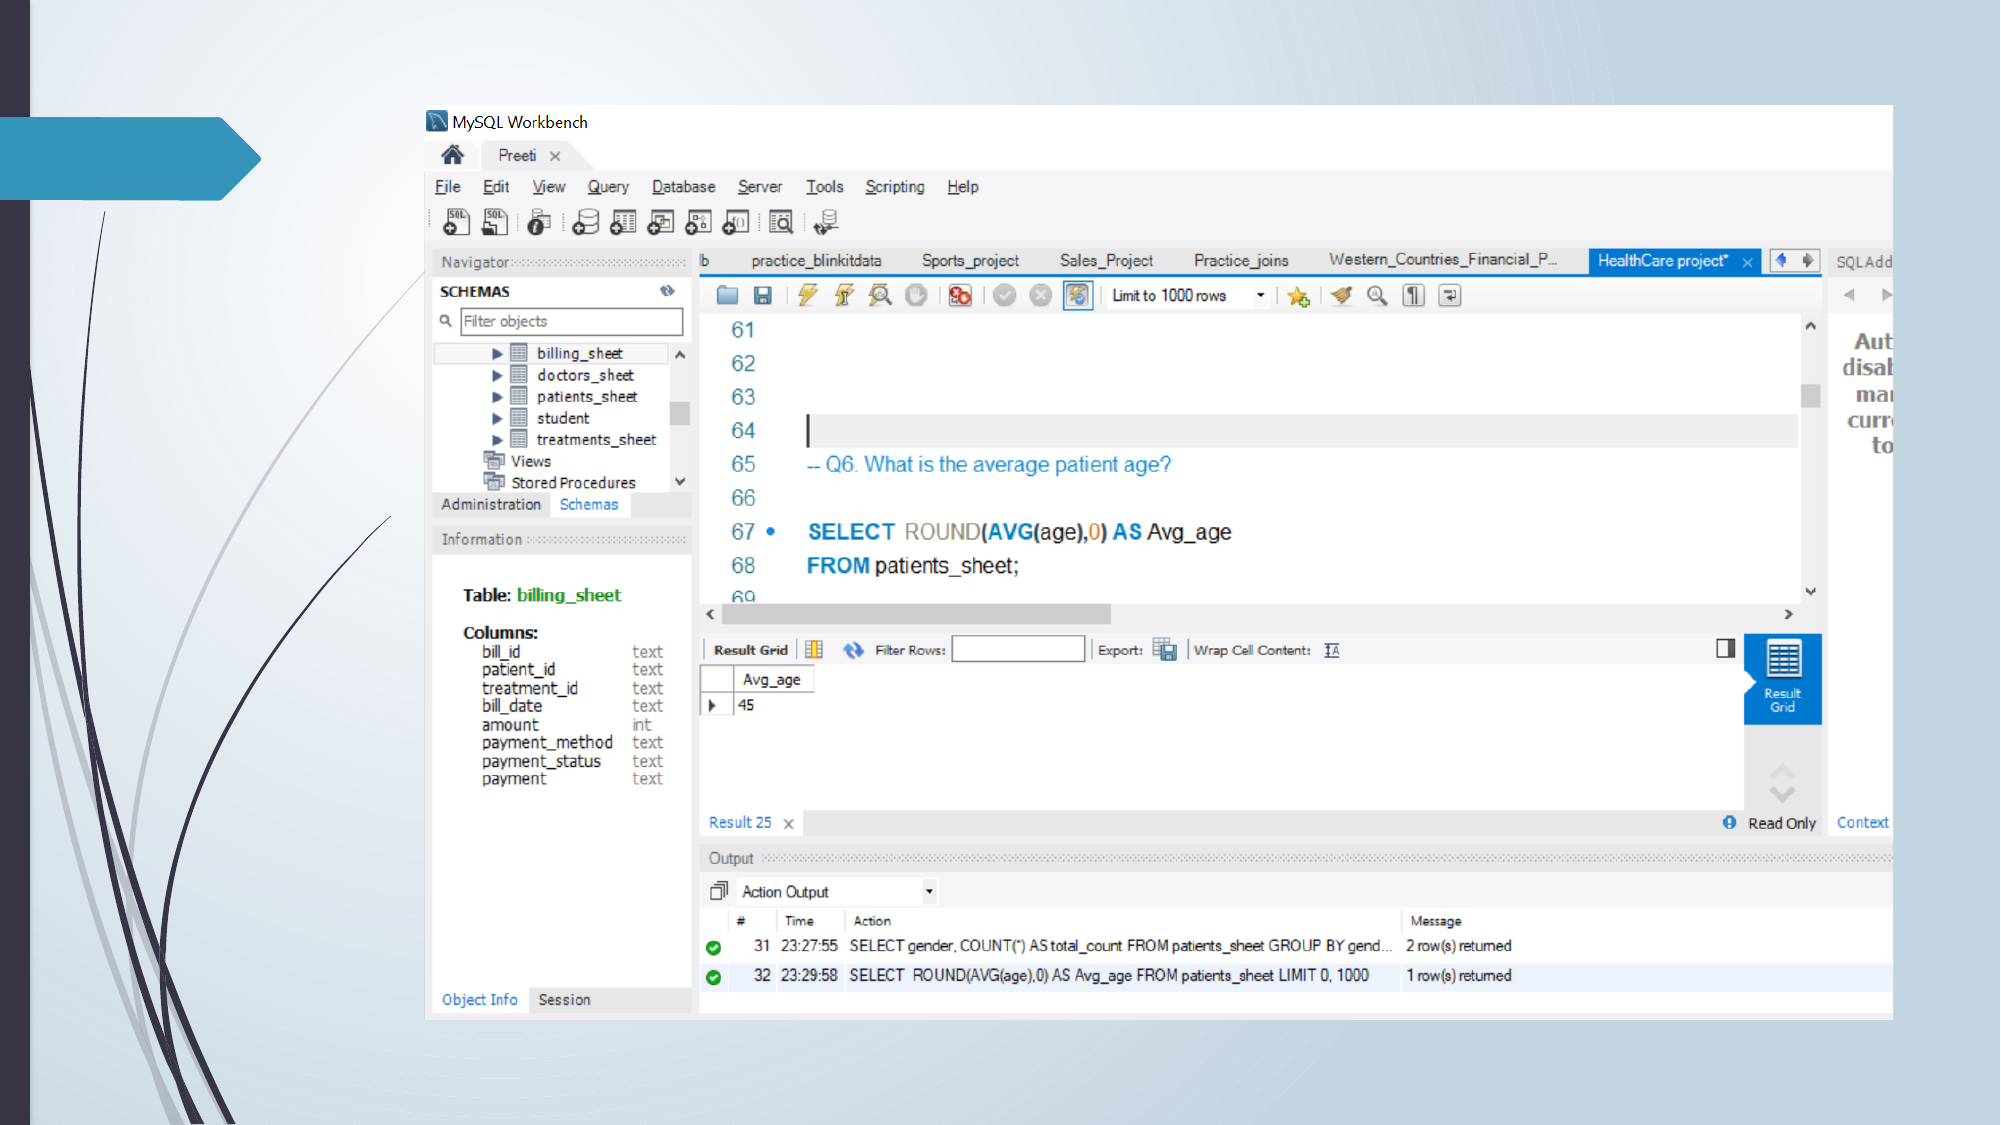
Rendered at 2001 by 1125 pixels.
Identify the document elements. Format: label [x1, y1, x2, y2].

text_box [0, 117, 262, 201]
picture [424, 105, 1894, 1020]
